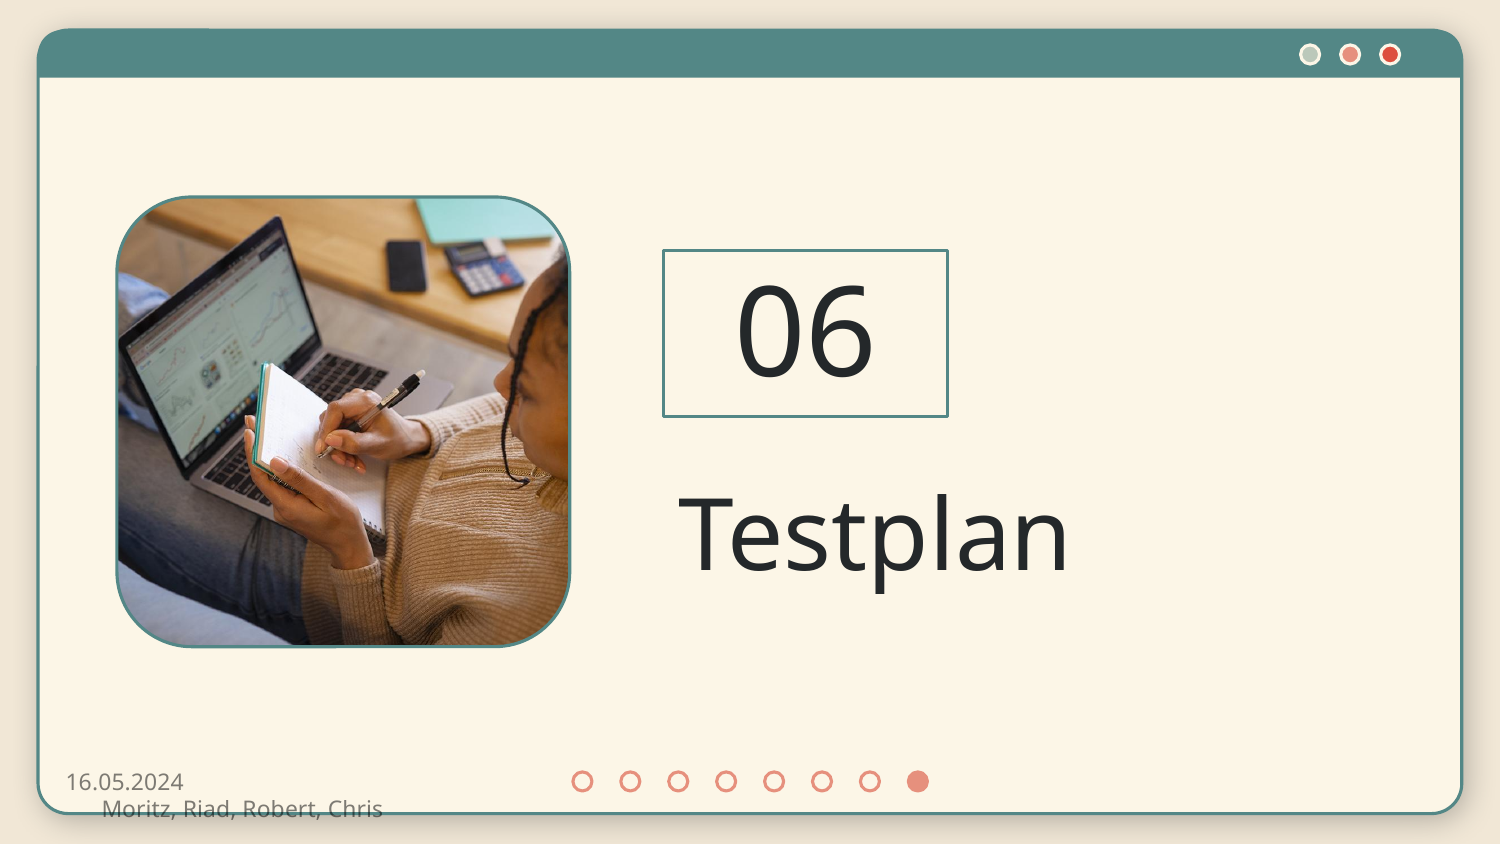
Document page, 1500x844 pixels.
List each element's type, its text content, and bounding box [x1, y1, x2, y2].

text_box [572, 771, 928, 792]
picture [116, 196, 570, 647]
title 06 [662, 249, 949, 418]
text_box 16.05.2024 Moritz, Riad, Robert, Chris [50, 759, 1453, 830]
title Testplan [663, 455, 1438, 594]
